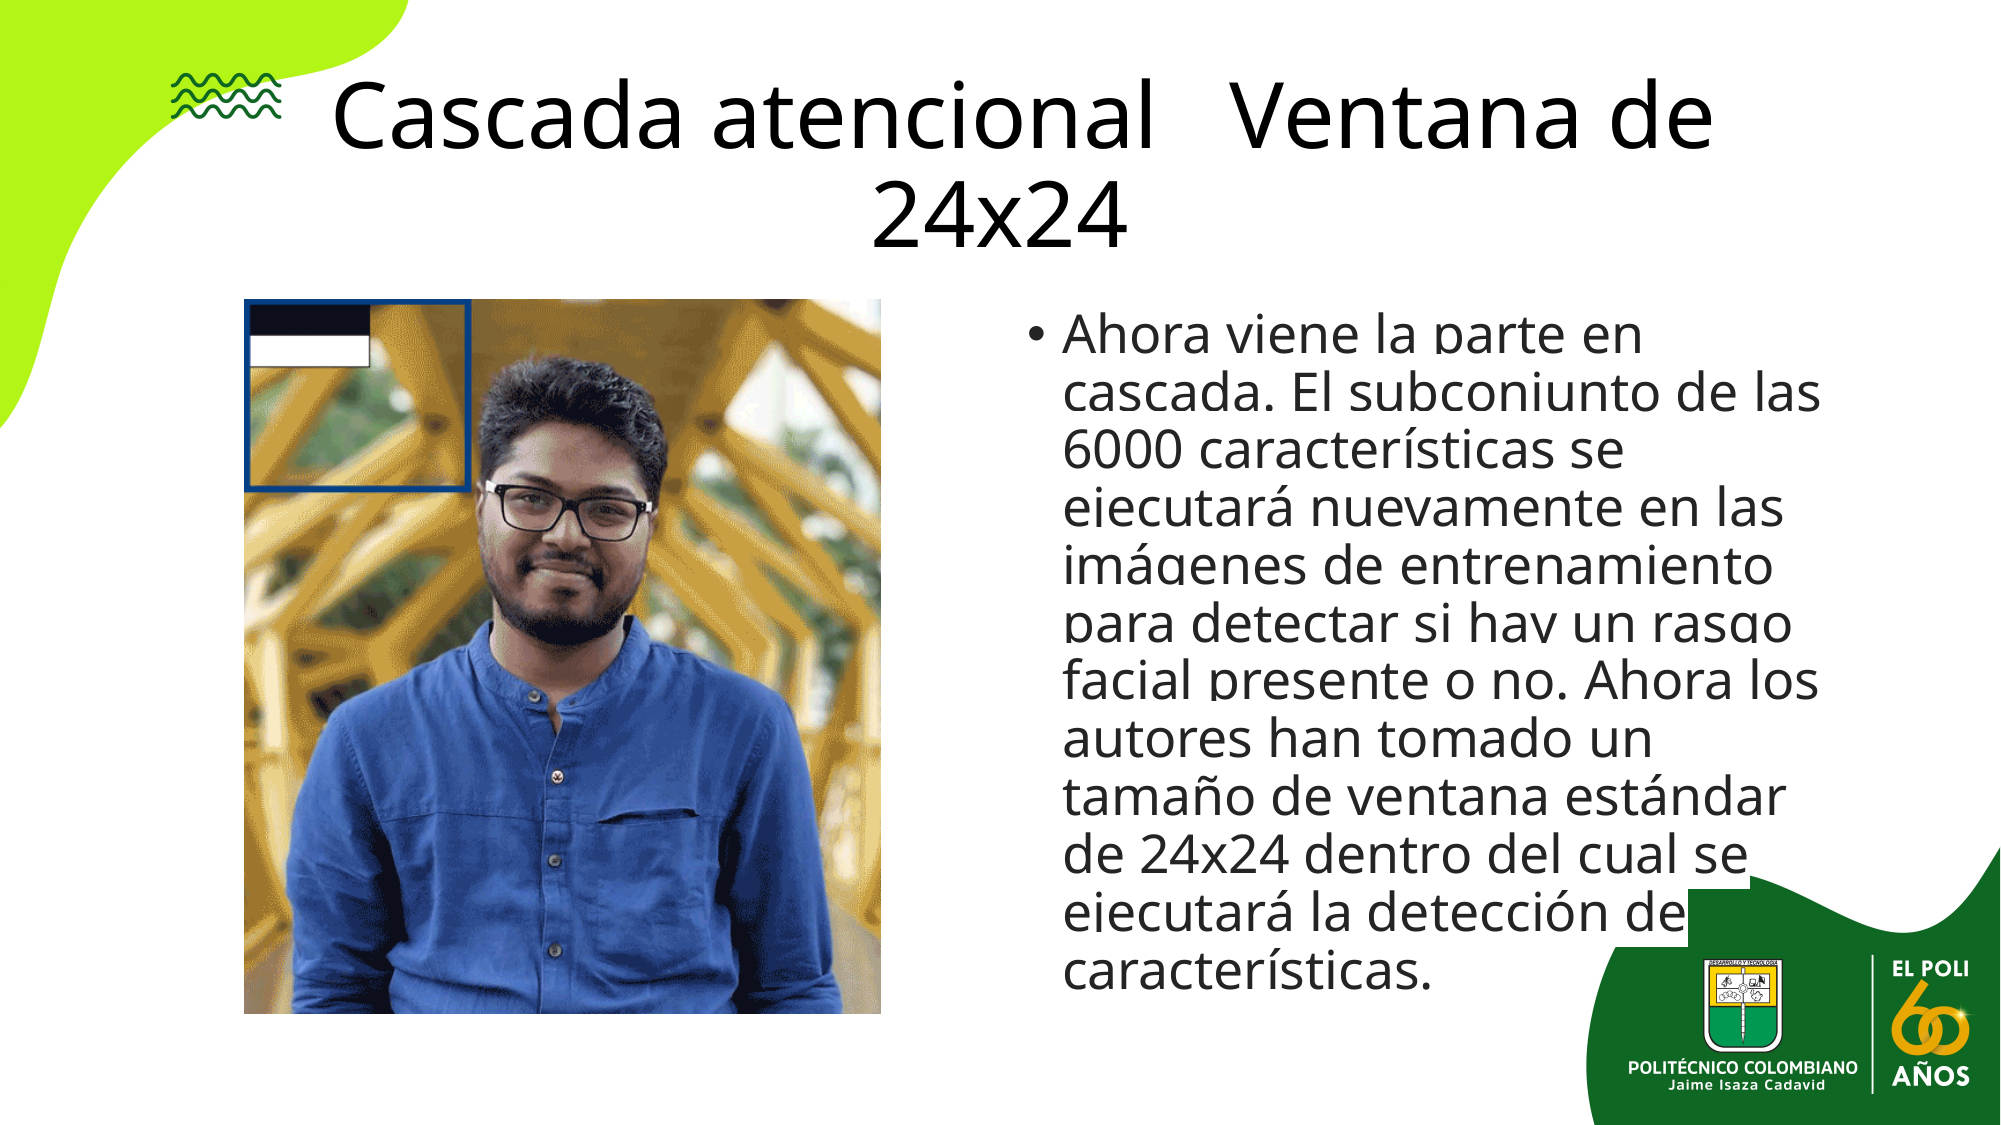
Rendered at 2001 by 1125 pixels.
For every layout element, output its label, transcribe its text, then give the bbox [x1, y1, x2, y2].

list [243, 298, 882, 1014]
title Cascada atencional Ventana de 24x24 [137, 59, 1863, 278]
picture [0, 0, 2001, 1125]
list Ahora viene la parte en cascada. El subconjunto de las 6000 características se ejecutará nuevamente en las imágenes de entrenamiento para detectar si hay un rasgo facial presente o no. Ahora los autores han tomado un tamaño de ventana estándar de 24x24 dentro del cual se ejecutará la detección de características. [1012, 299, 1863, 1014]
